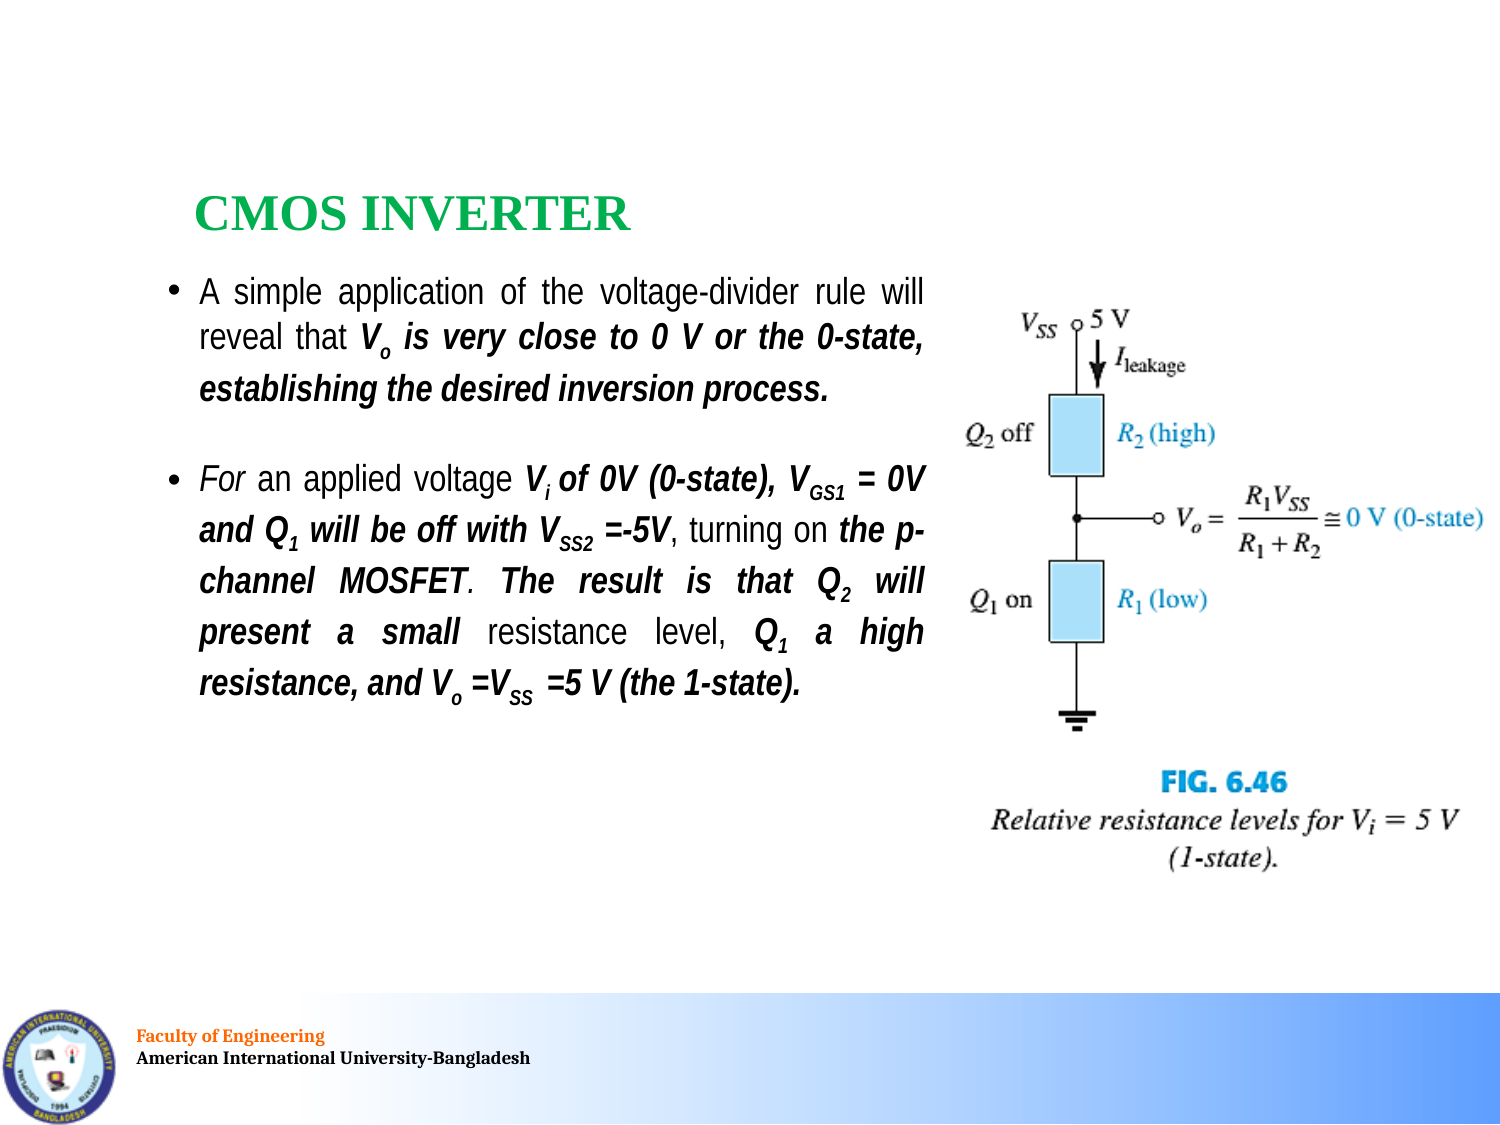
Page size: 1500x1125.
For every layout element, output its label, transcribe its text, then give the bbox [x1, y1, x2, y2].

picture [0, 1007, 119, 1125]
picture [953, 296, 1491, 879]
list A simple application of the voltage-divider rule will reveal that Vo is very close to 0 V or the 0-state, establishing the desired inversion process. For an applied voltage Vi of 0V (0-state), VGS1 = 0V and Q1 will be off with VSS2 =-5V, turning on the p-channel MOSFET. The result is that Q2 will present a small resistance level, Q1 a high resistance, and Vo =VSS =5 V (the 1-state). [152, 259, 940, 930]
title CMOS INVERTER [165, 159, 1385, 260]
